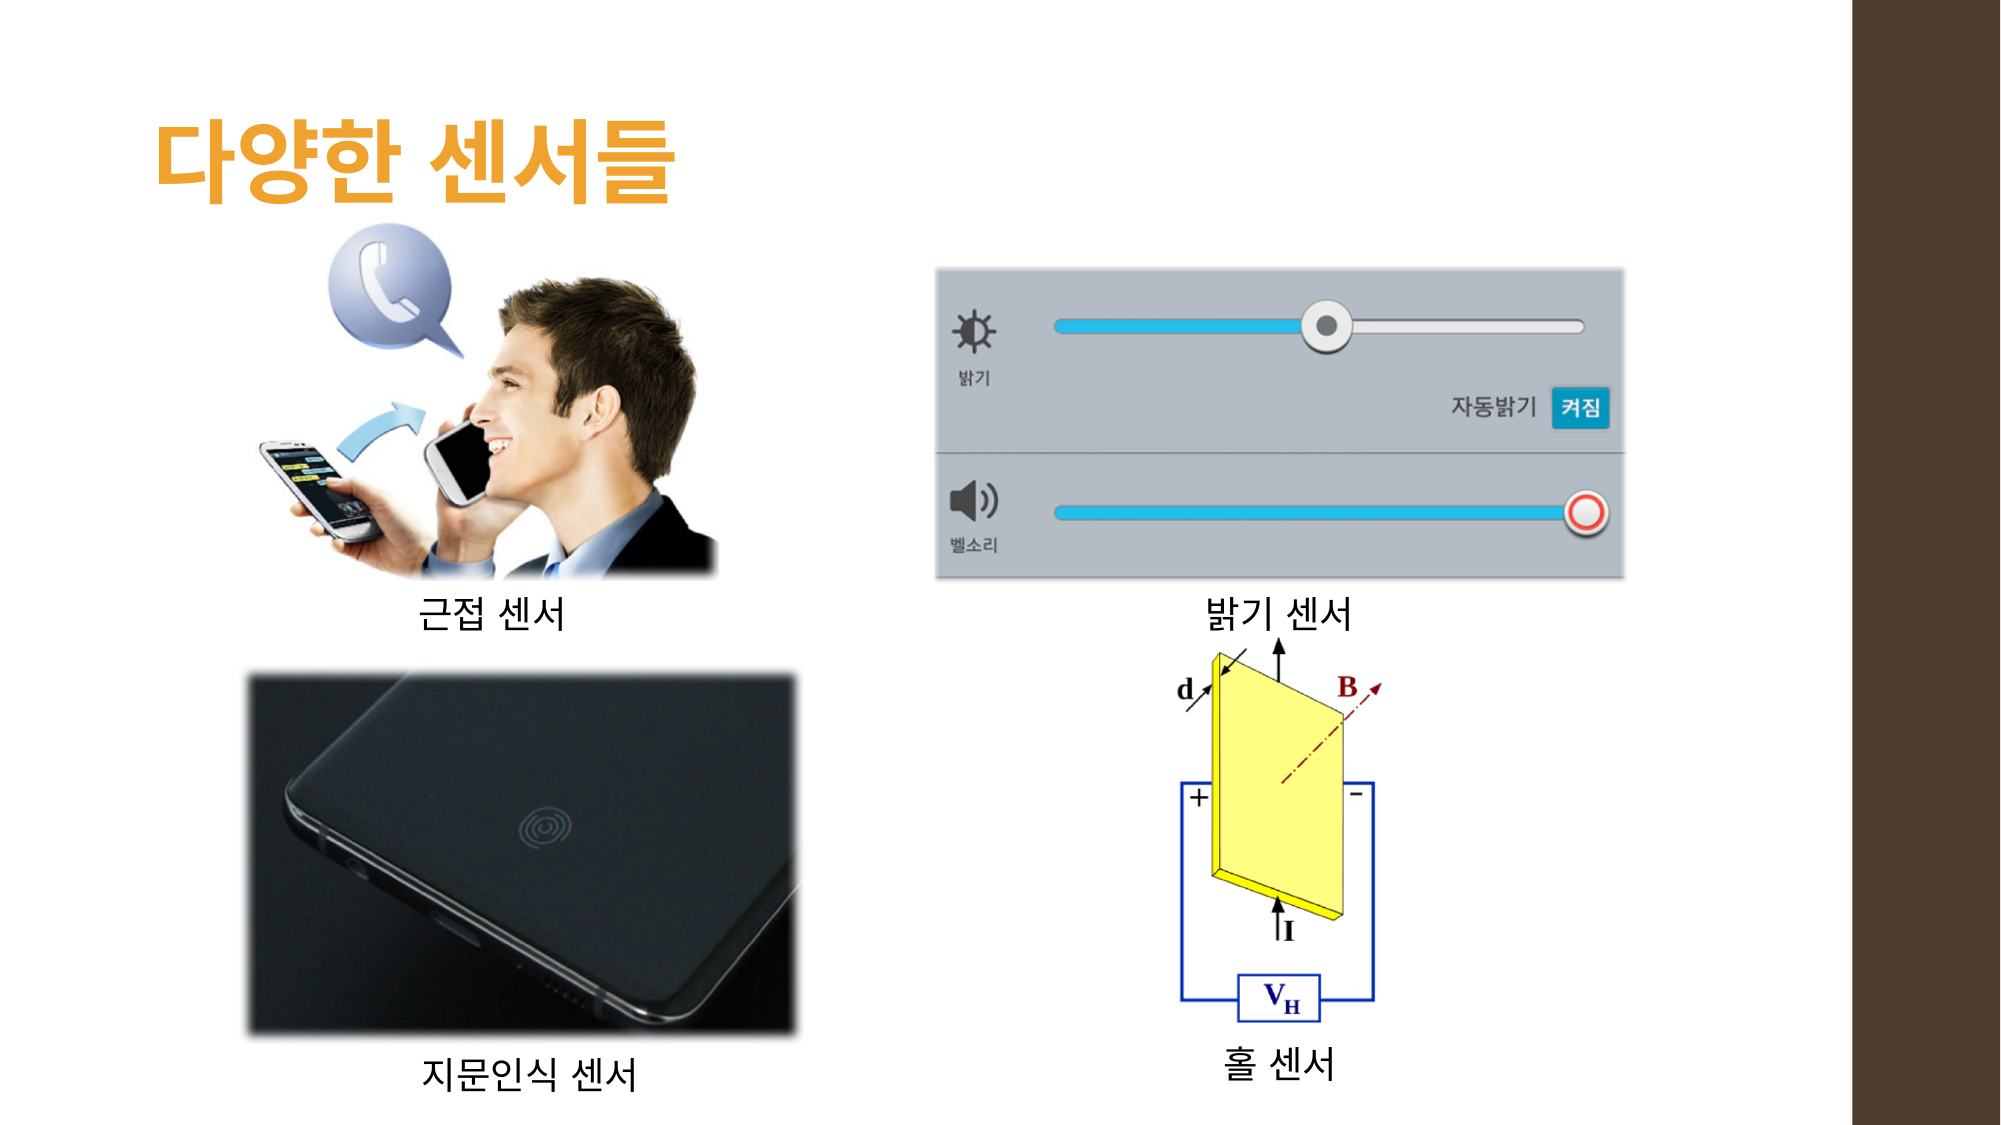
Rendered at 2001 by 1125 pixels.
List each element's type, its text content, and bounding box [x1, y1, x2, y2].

text_box 근접 센서 [403, 594, 583, 644]
text_box 지문인식 센서 [407, 1054, 655, 1105]
title 다양한 센서들 [137, 0, 1728, 225]
text_box 밝기 센서 [1191, 594, 1370, 620]
picture [238, 664, 805, 1045]
text_box 홀 센서 [1208, 1033, 1352, 1093]
picture [238, 209, 724, 585]
picture [932, 264, 1629, 584]
picture [1158, 624, 1403, 1023]
